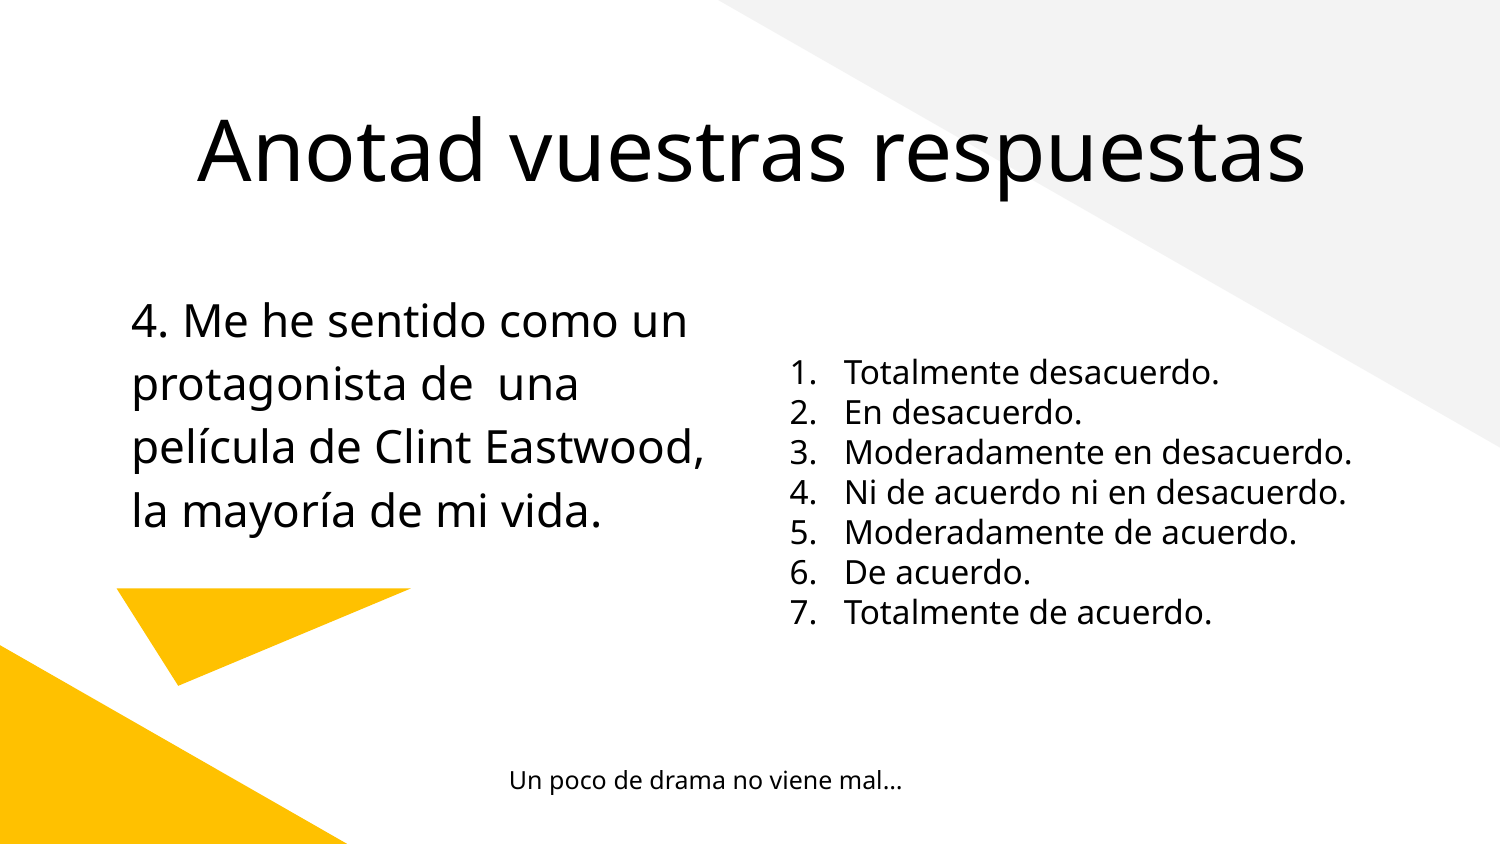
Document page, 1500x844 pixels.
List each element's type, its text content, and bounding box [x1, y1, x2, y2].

subtitle 4. Me he sentido como un protagonista de una película de Clint Eastwood, la mayoría de mi vida. [116, 268, 730, 531]
text_box [116, 588, 411, 686]
text_box Un poco de drama no viene mal… [493, 749, 1006, 810]
title Anotad vuestras respuestas [88, 80, 1418, 175]
subtitle Totalmente desacuerdo. En desacuerdo. Moderadamente en desacuerdo. Ni de acuerdo ni en desacuerdo. Moderadamente de acuerdo. De acuerdo. Totalmente de acuerdo. [753, 336, 1402, 670]
